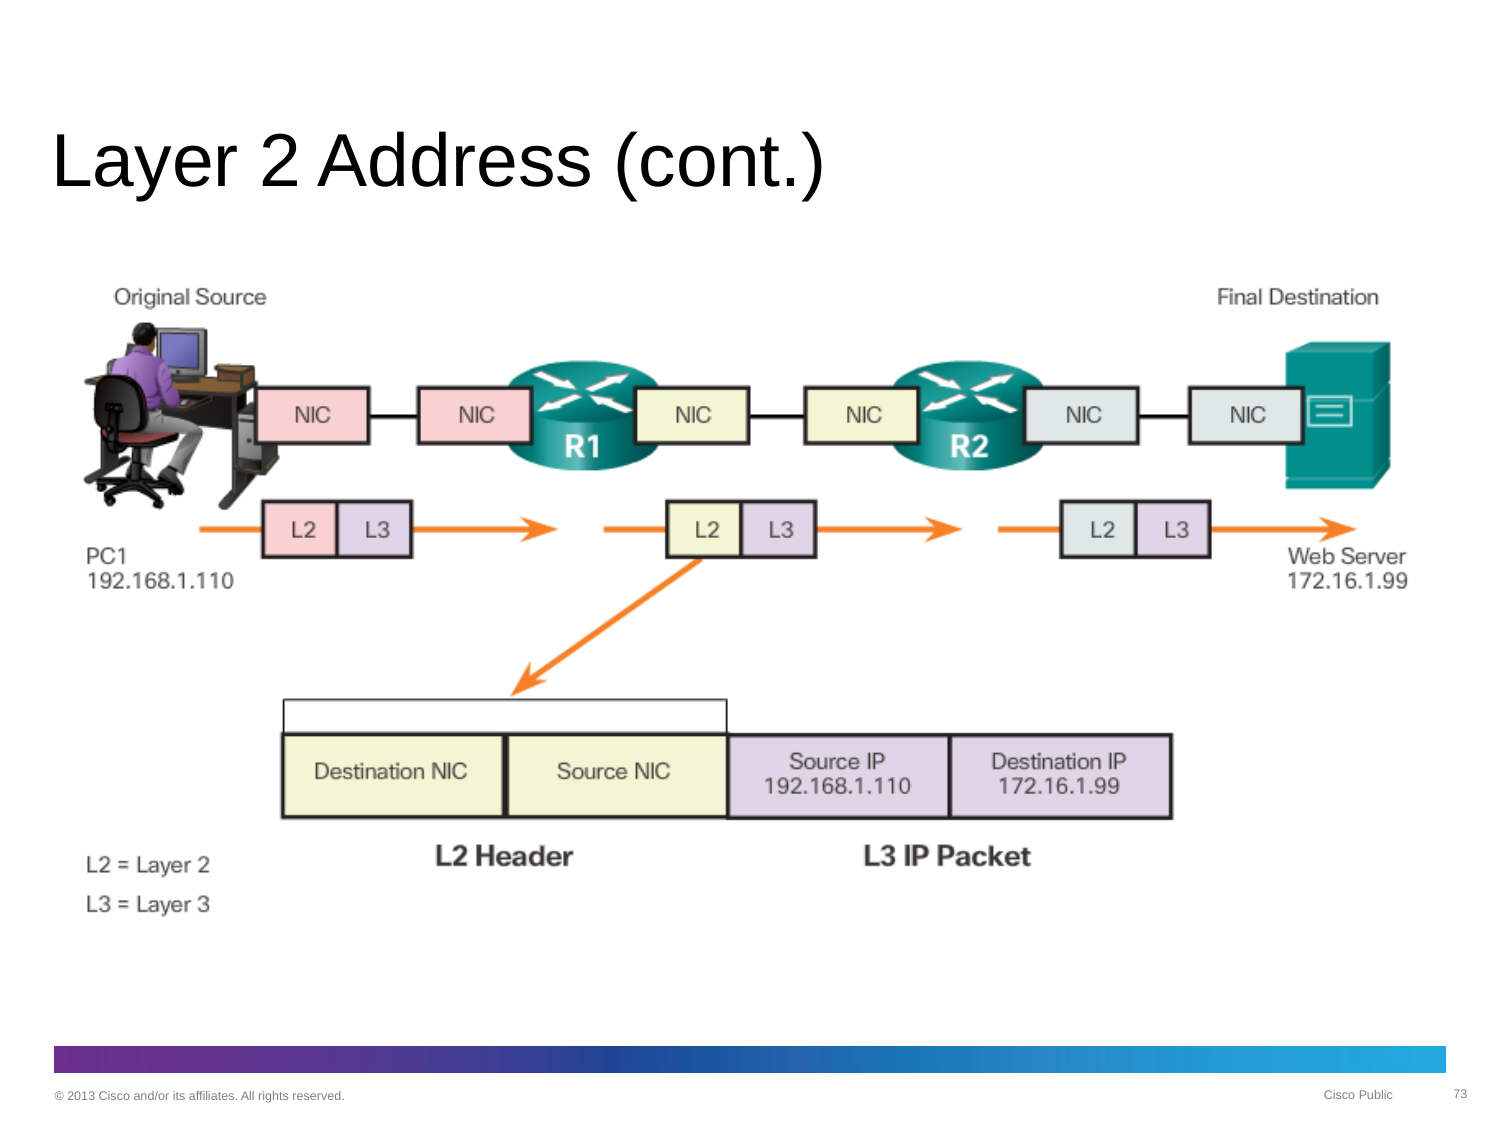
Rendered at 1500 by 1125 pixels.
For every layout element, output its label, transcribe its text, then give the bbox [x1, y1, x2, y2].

picture [54, 1046, 1446, 1073]
picture [78, 276, 1422, 927]
title Layer 2 Address (cont.) [37, 70, 1447, 209]
